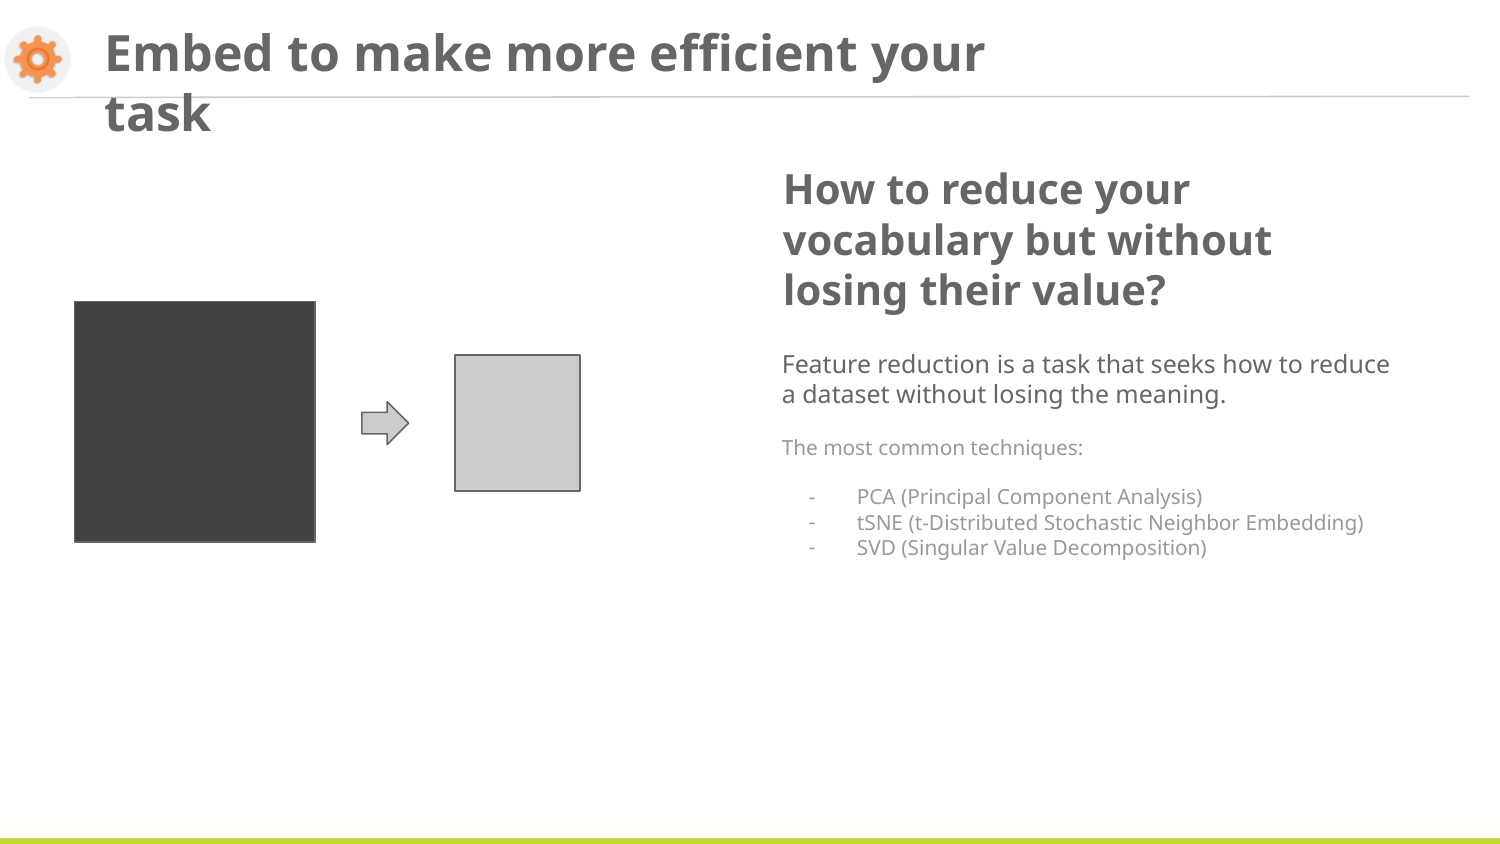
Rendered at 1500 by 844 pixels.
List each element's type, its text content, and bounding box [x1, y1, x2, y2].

text_box [361, 401, 409, 445]
text_box How to reduce your vocabulary but without losing their value? [767, 148, 1368, 245]
text_box [74, 301, 316, 543]
text_box The most common techniques: PCA (Principal Component Analysis) tSNE (t-Distributed Stochastic Neighbor Embedding) SVD (Singular Value Decomposition) [766, 419, 1426, 729]
text_box Embed to make more efficient your task [89, 6, 1002, 82]
picture [0, 0, 1500, 844]
text_box Feature reduction is a task that seeks how to reduce a dataset without losing the meaning. [766, 333, 1426, 419]
text_box [455, 355, 581, 492]
